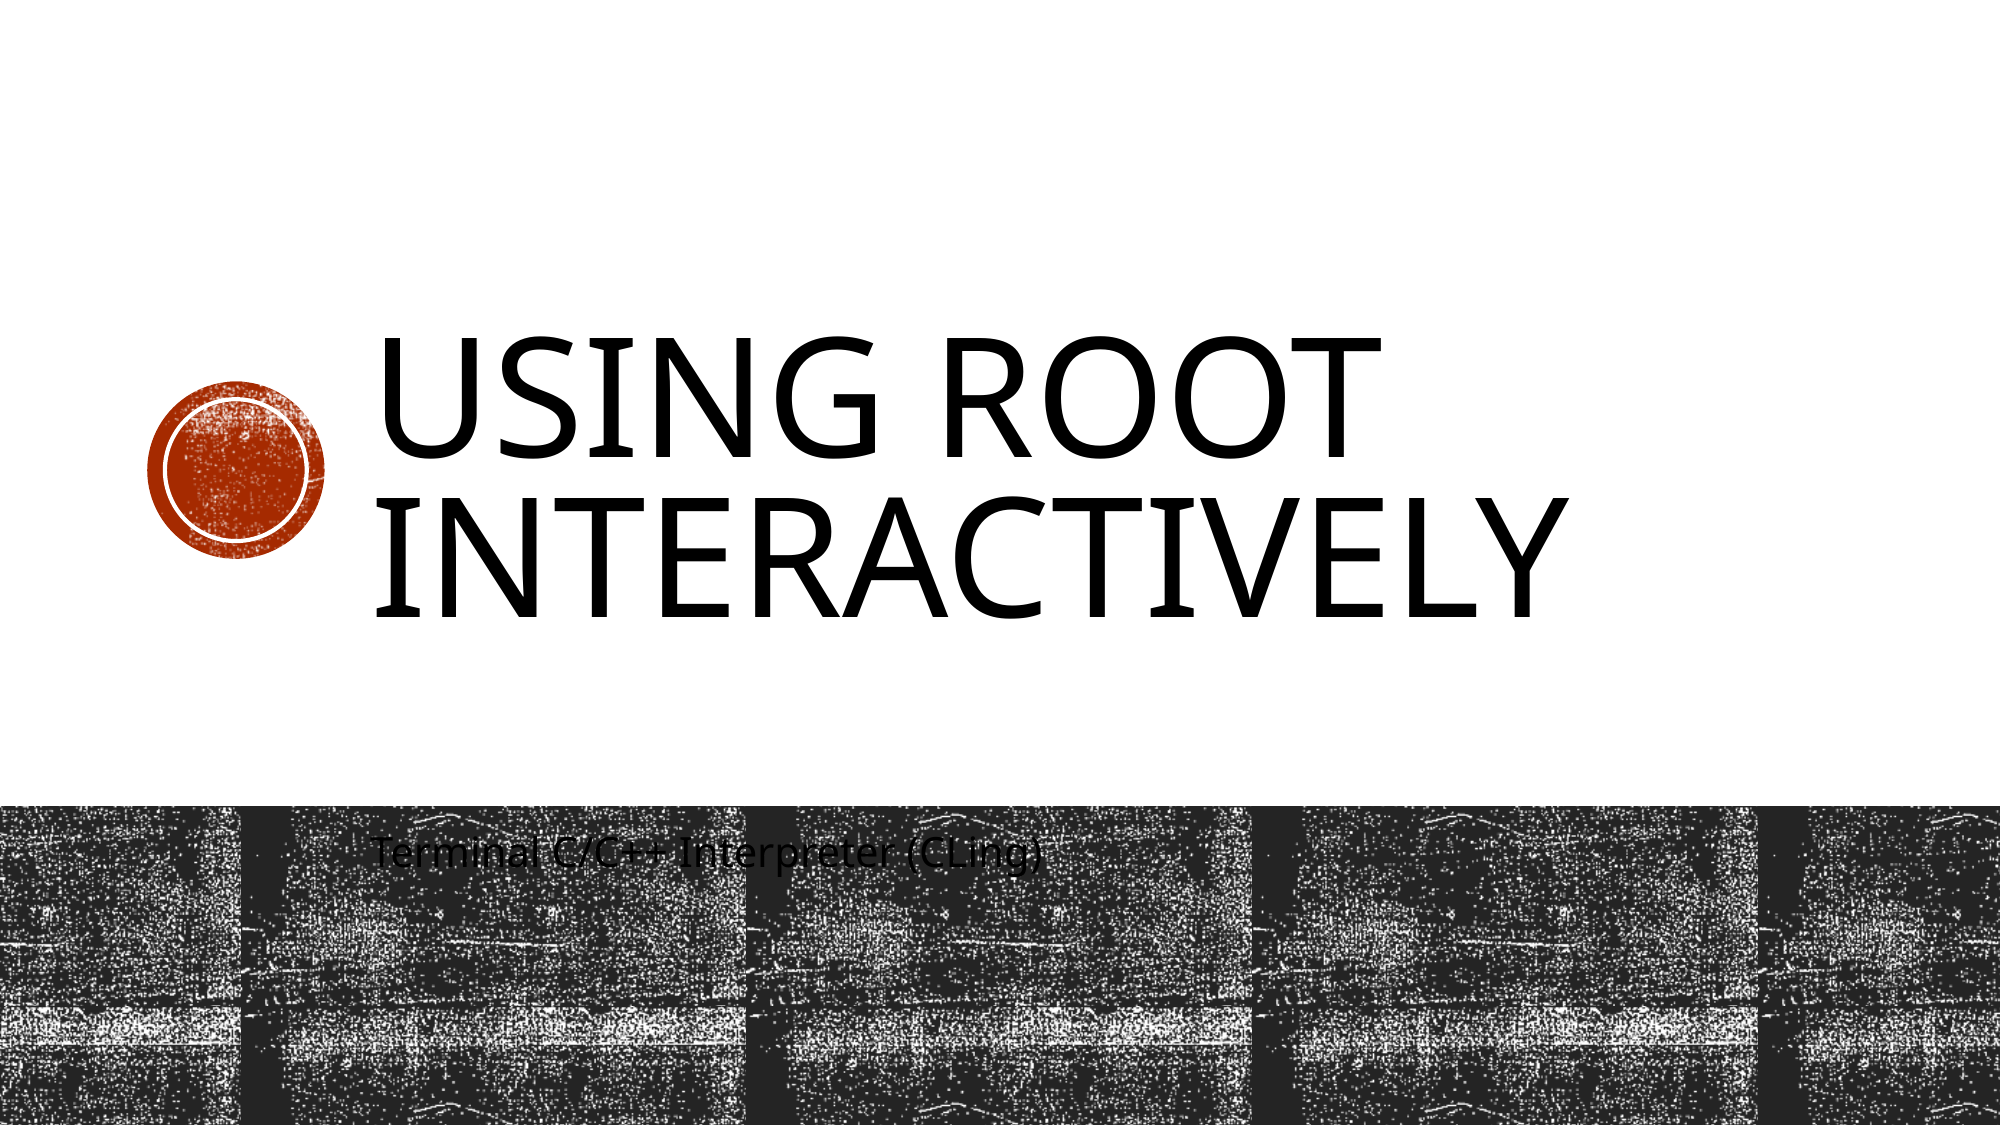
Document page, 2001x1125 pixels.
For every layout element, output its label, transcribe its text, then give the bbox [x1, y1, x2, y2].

list Terminal C/C++ Interpreter (CLing) [355, 823, 1841, 999]
title Using ROOT Interactively [355, 201, 1878, 779]
